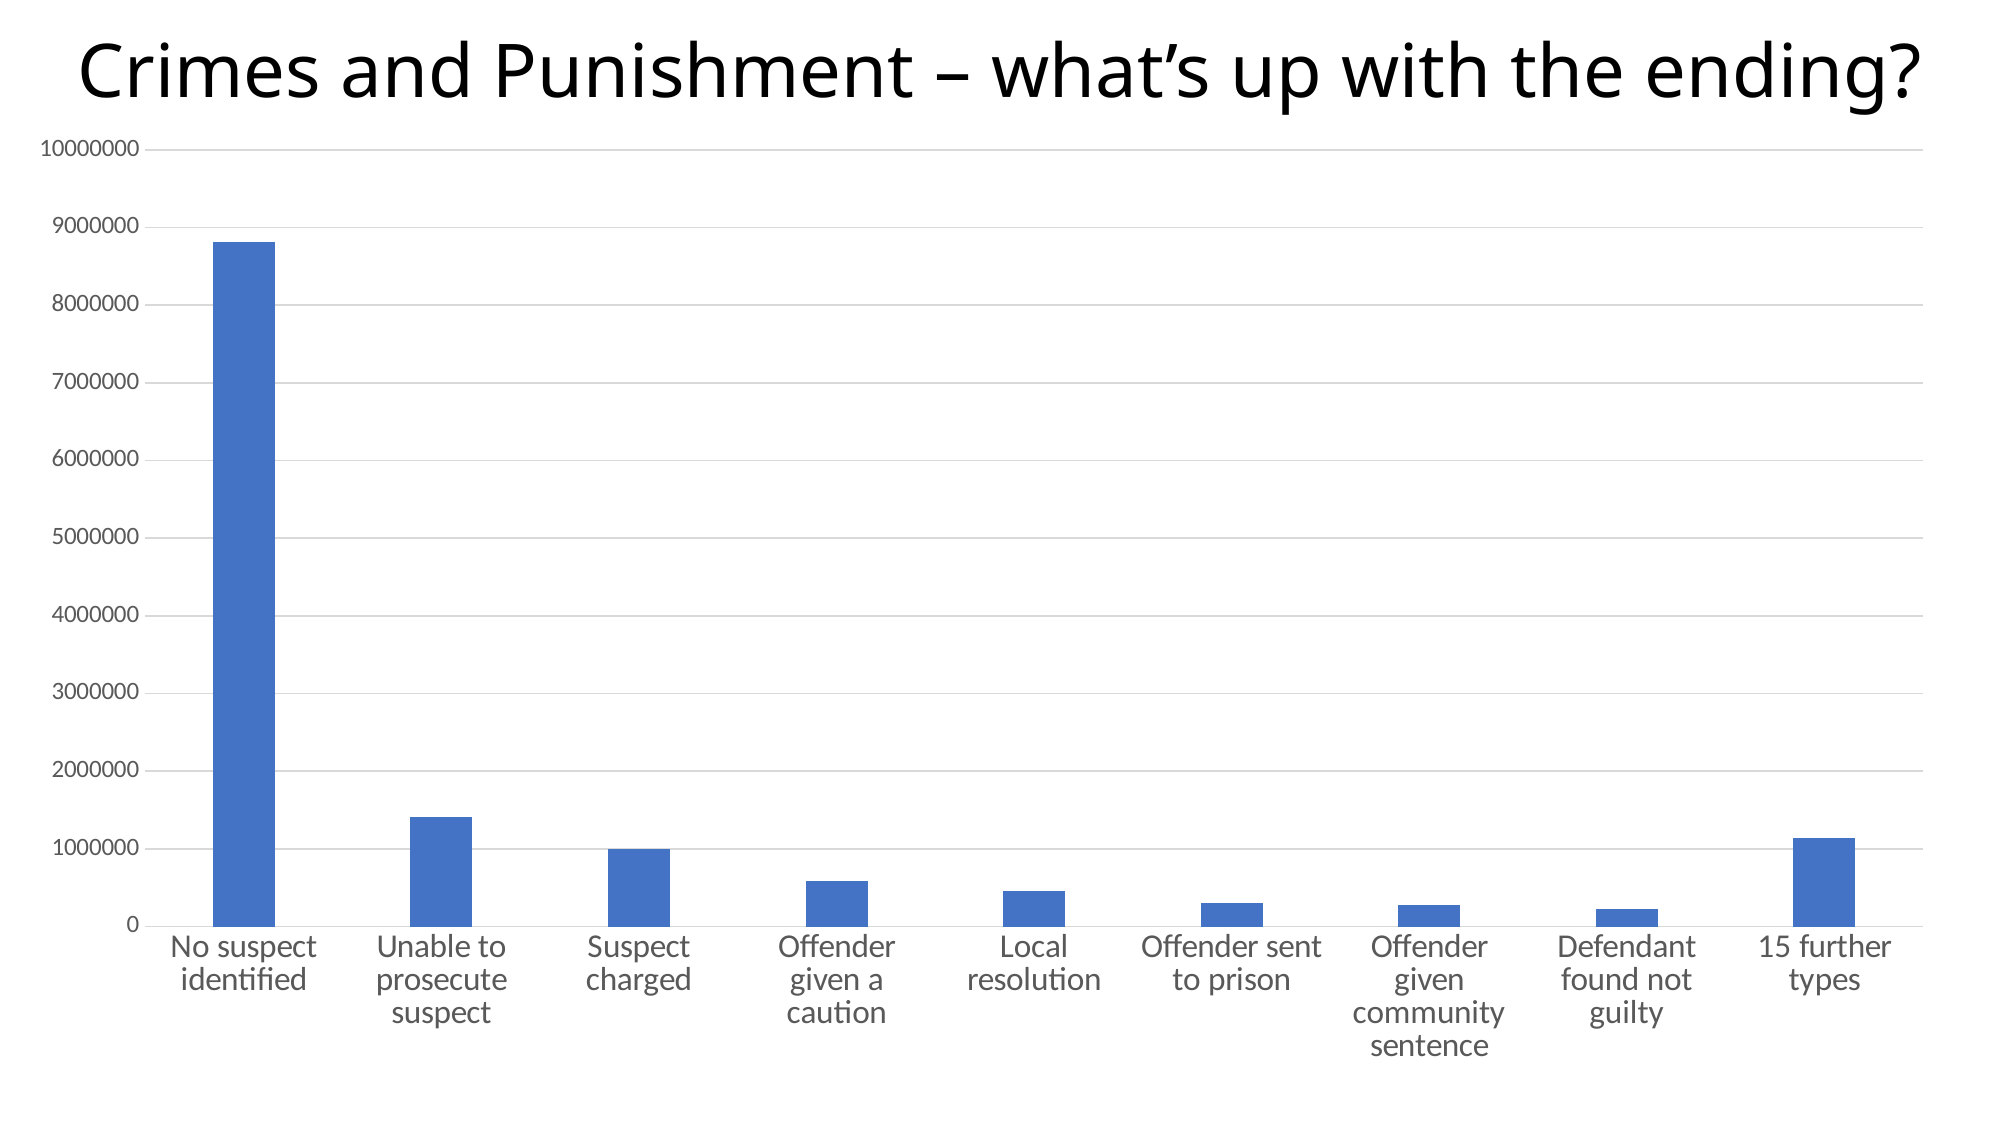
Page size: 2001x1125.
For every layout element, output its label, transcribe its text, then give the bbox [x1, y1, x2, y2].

text_box Crimes and Punishment – what’s up with the ending? [0, 0, 2000, 148]
chart [0, 118, 1963, 1084]
